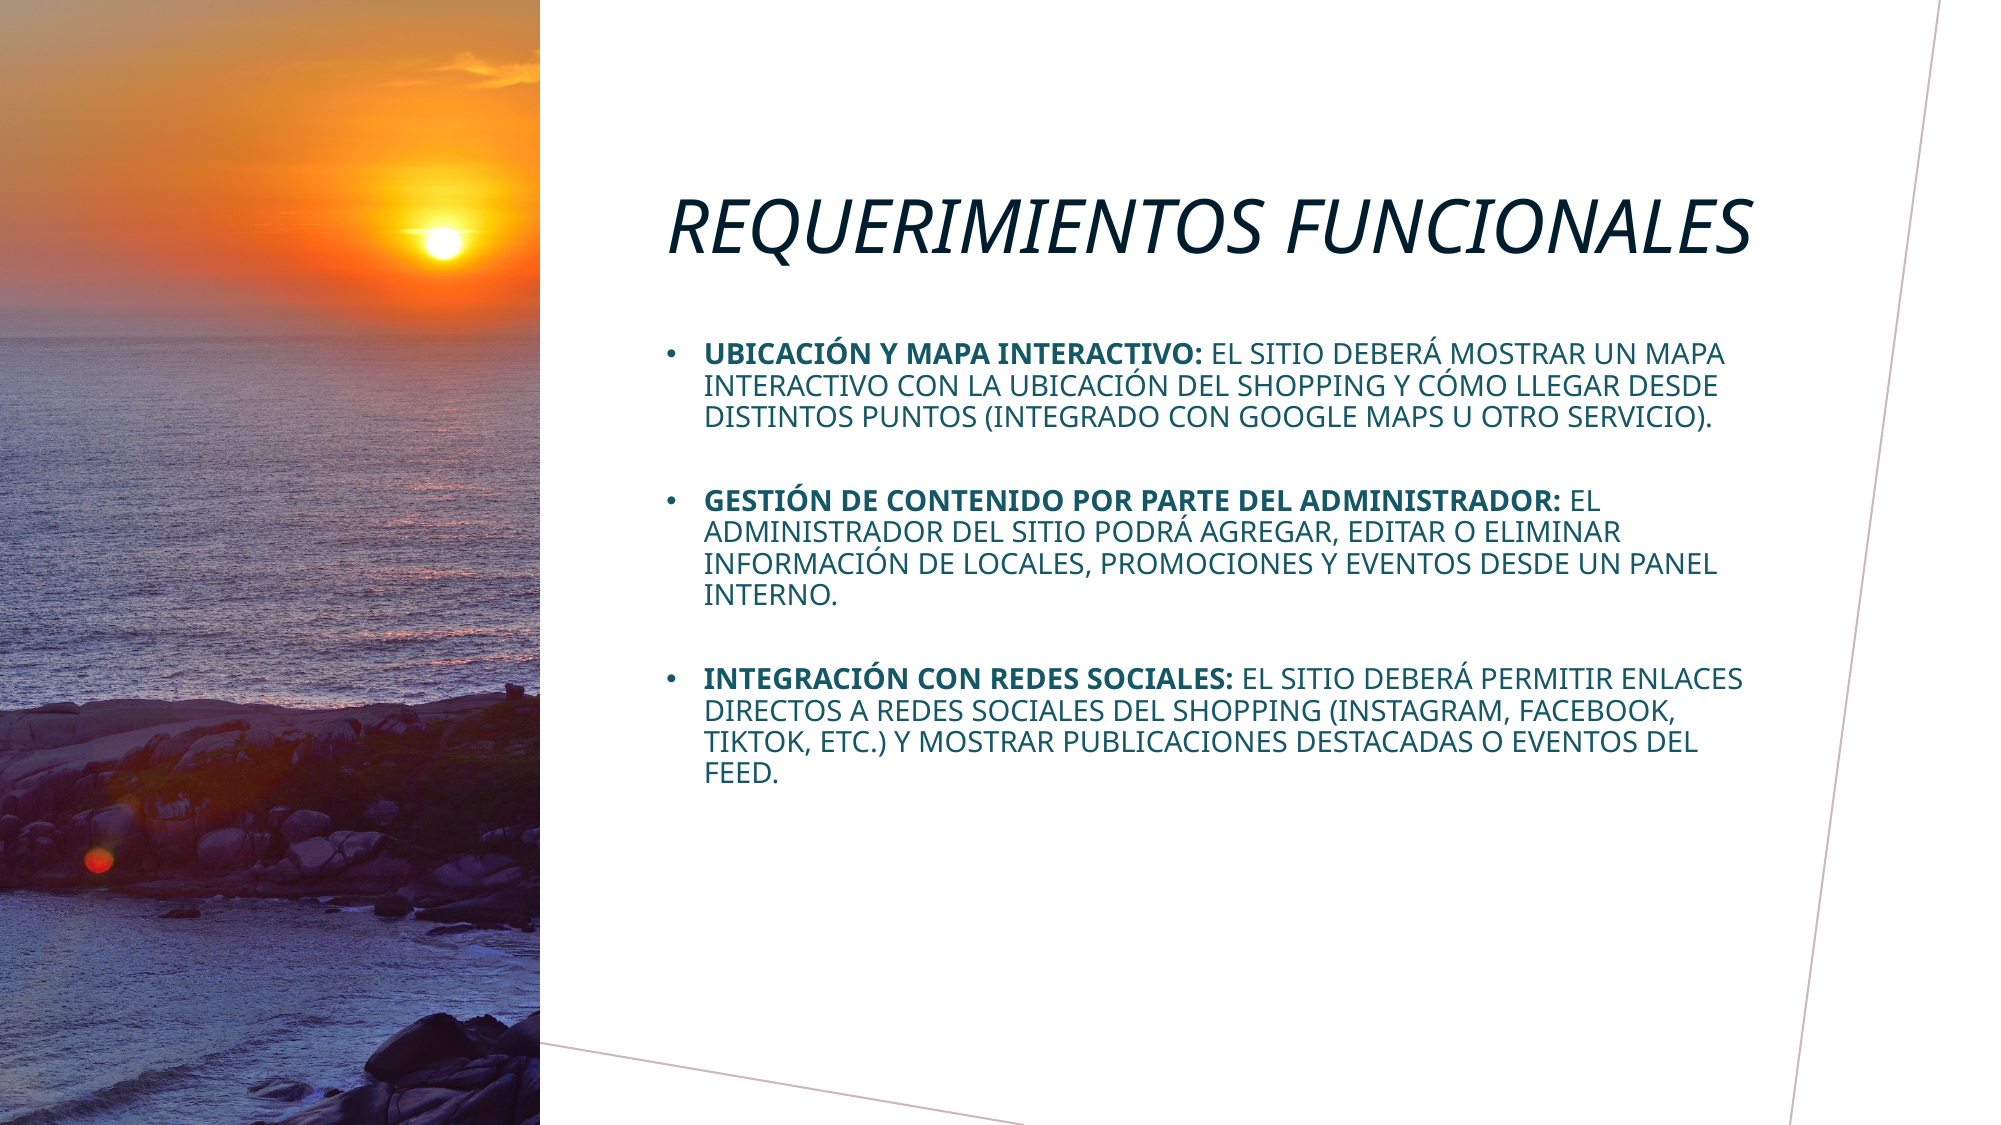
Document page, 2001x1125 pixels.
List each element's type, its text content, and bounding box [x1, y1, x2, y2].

picture [0, 0, 541, 1125]
list UBICACIÓN Y MAPA INTERACTIVO: EL SITIO DEBERÁ MOSTRAR UN MAPA INTERACTIVO CON LA UBICACIÓN DEL SHOPPING Y CÓMO LLEGAR DESDE DISTINTOS PUNTOS (INTEGRADO CON GOOGLE MAPS U OTRO SERVICIO). GESTIÓN DE CONTENIDO POR PARTE DEL ADMINISTRADOR: EL ADMINISTRADOR DEL SITIO PODRÁ AGREGAR, EDITAR O ELIMINAR INFORMACIÓN DE LOCALES, PROMOCIONES Y EVENTOS DESDE UN PANEL INTERNO. INTEGRACIÓN CON REDES SOCIALES: EL SITIO DEBERÁ PERMITIR ENLACES DIRECTOS A REDES SOCIALES DEL SHOPPING (INSTAGRAM, FACEBOOK, TIKTOK, ETC.) Y MOSTRAR PUBLICACIONES DESTACADAS O EVENTOS DEL FEED. [651, 331, 1790, 827]
title Requerimientos funcionales [651, 30, 1789, 278]
